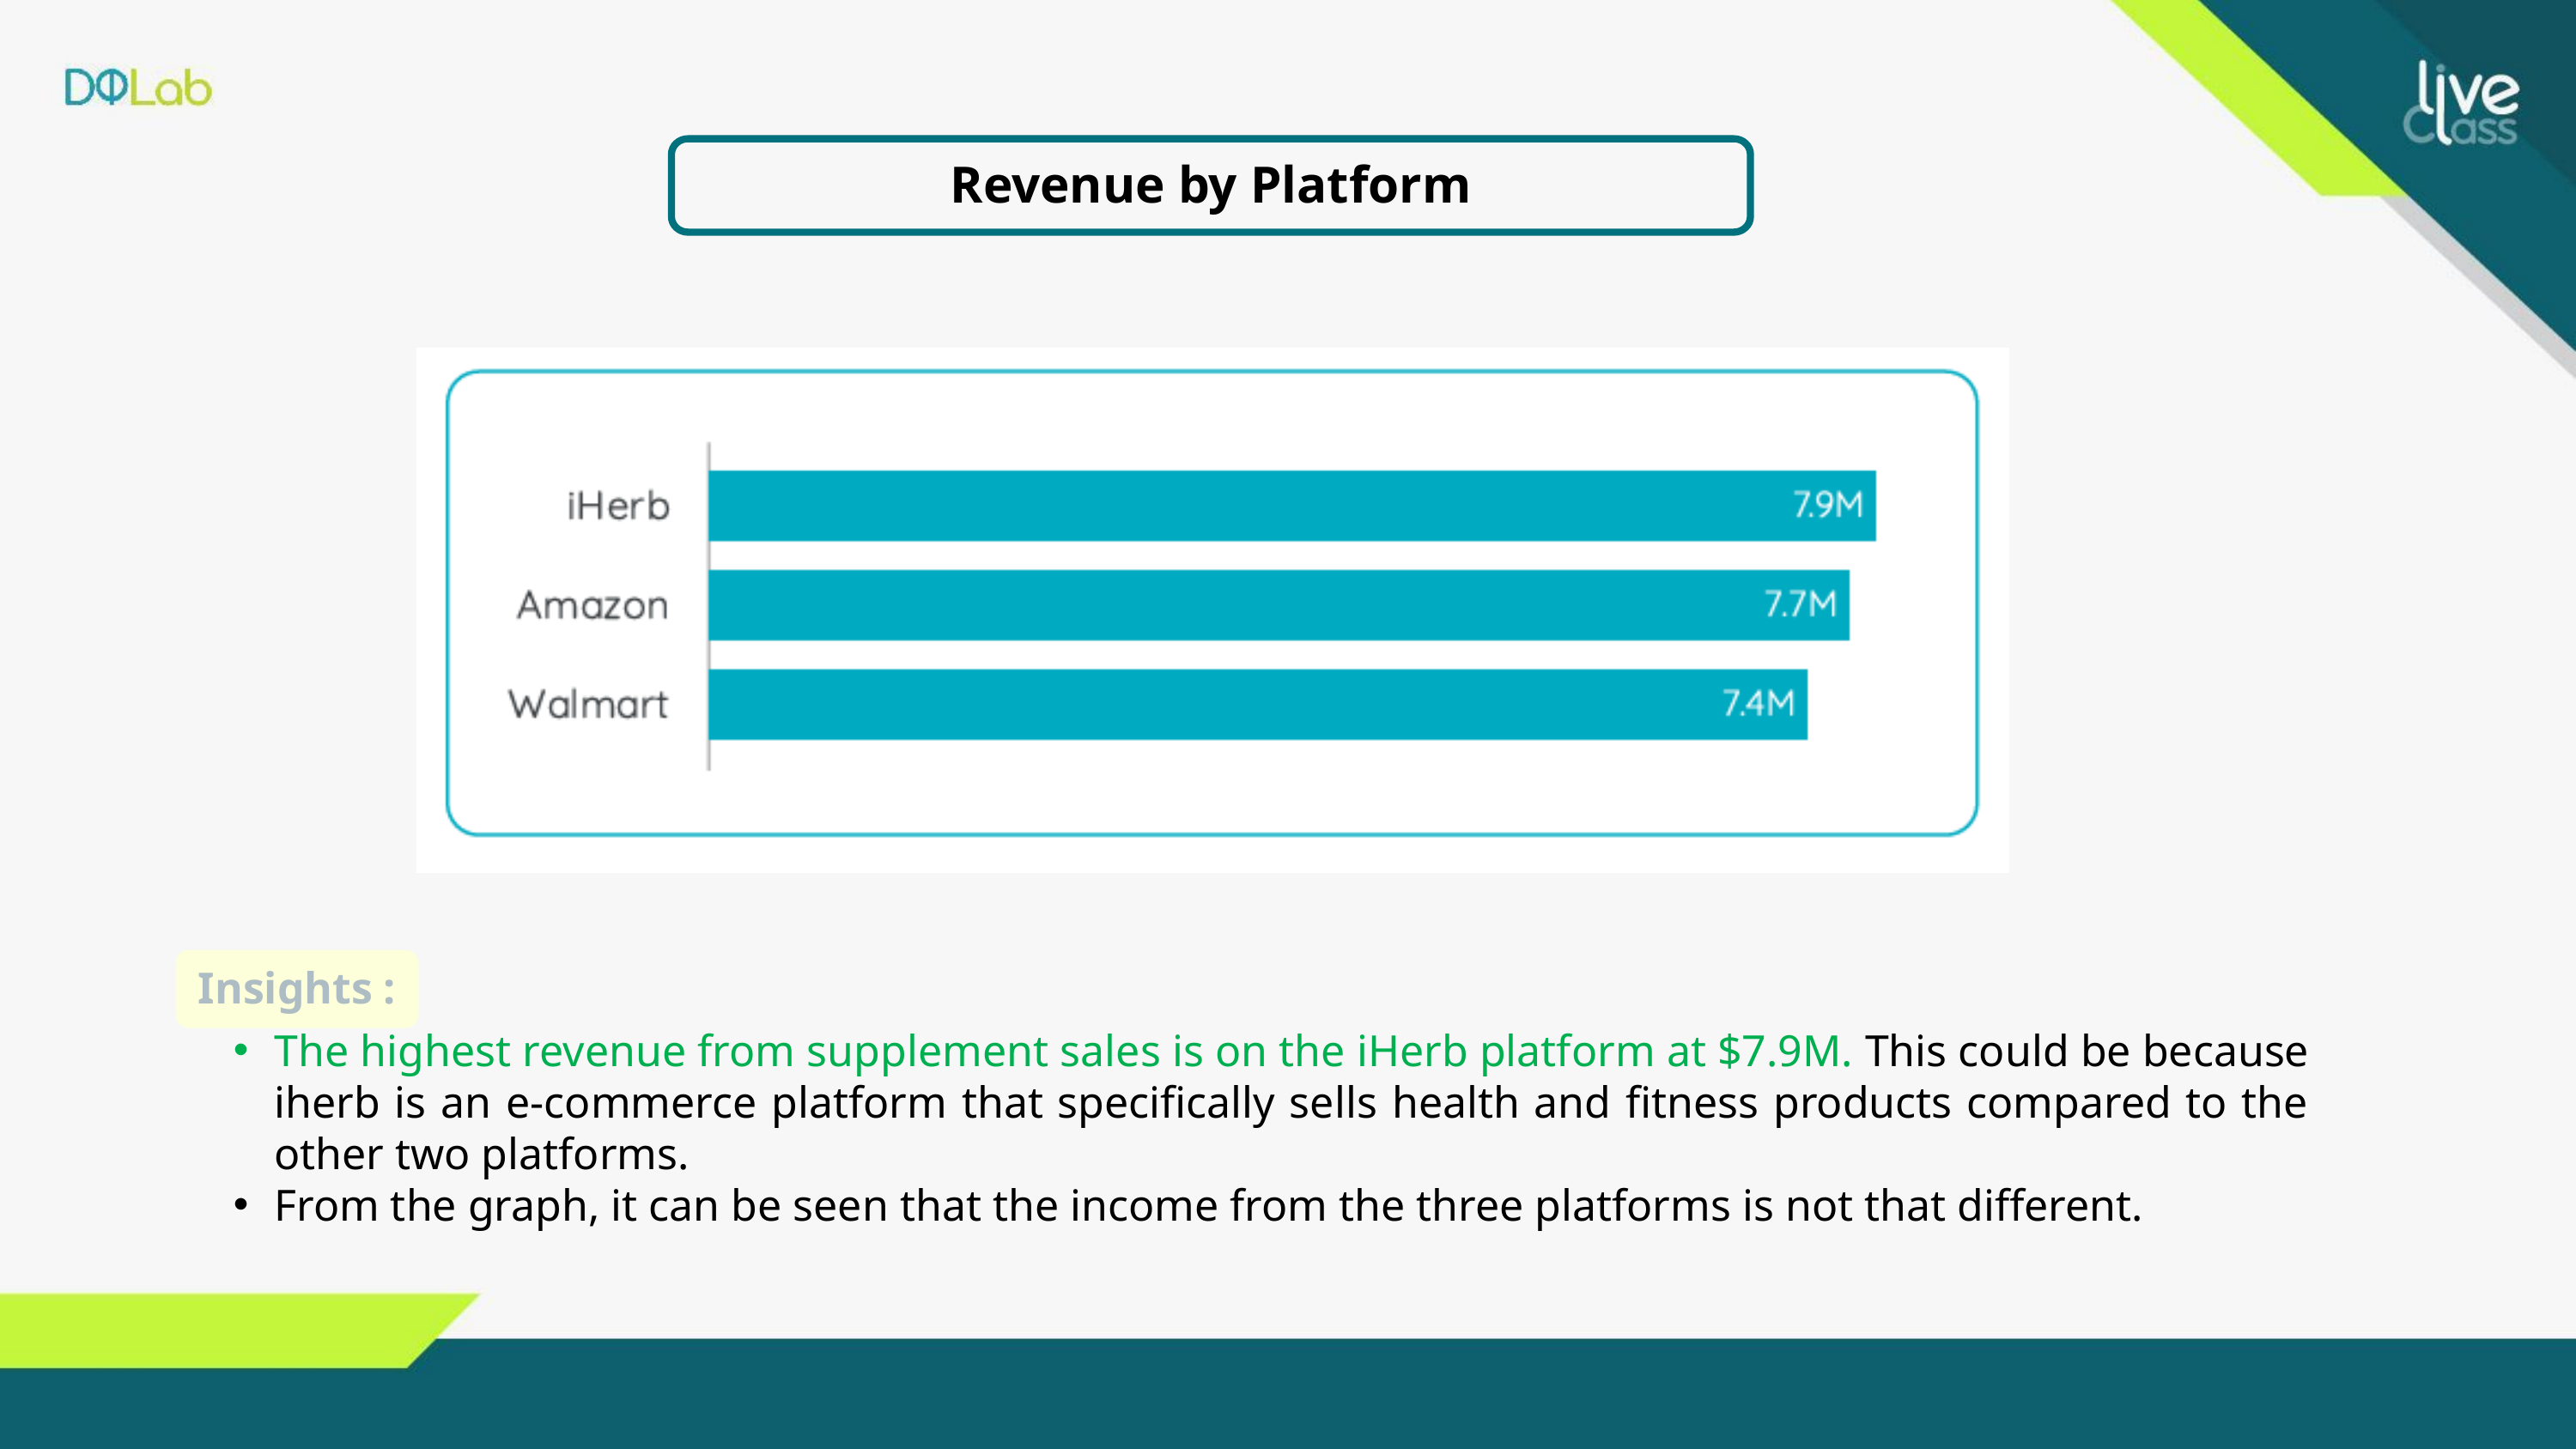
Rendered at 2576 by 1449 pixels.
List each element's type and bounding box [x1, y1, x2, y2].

text_box [0, 0, 2576, 1449]
text_box [667, 135, 1754, 236]
text_box [192, 1028, 2310, 1210]
text_box [175, 949, 419, 1028]
text_box [416, 348, 2010, 873]
